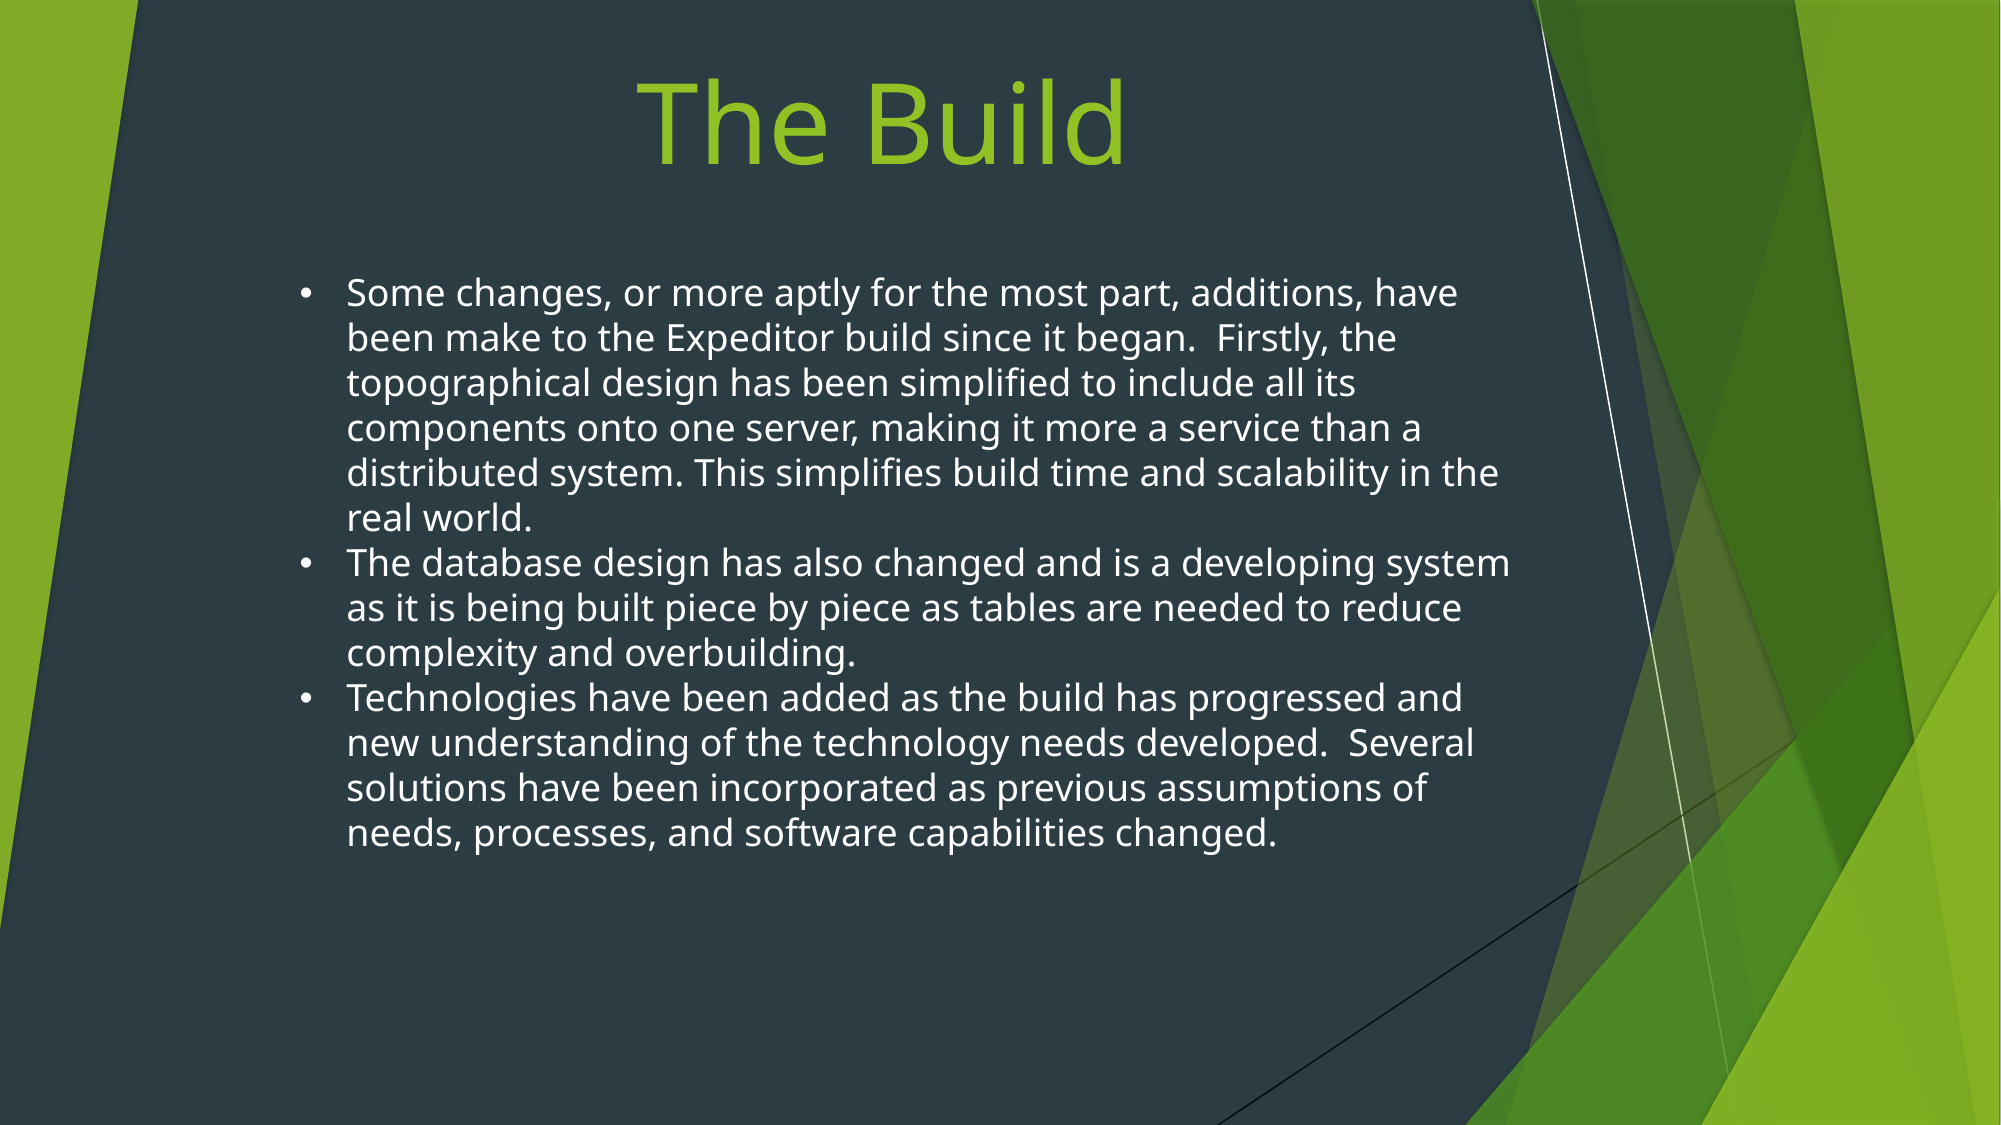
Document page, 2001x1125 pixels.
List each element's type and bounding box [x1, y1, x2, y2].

text_box [0, 0, 2000, 1125]
